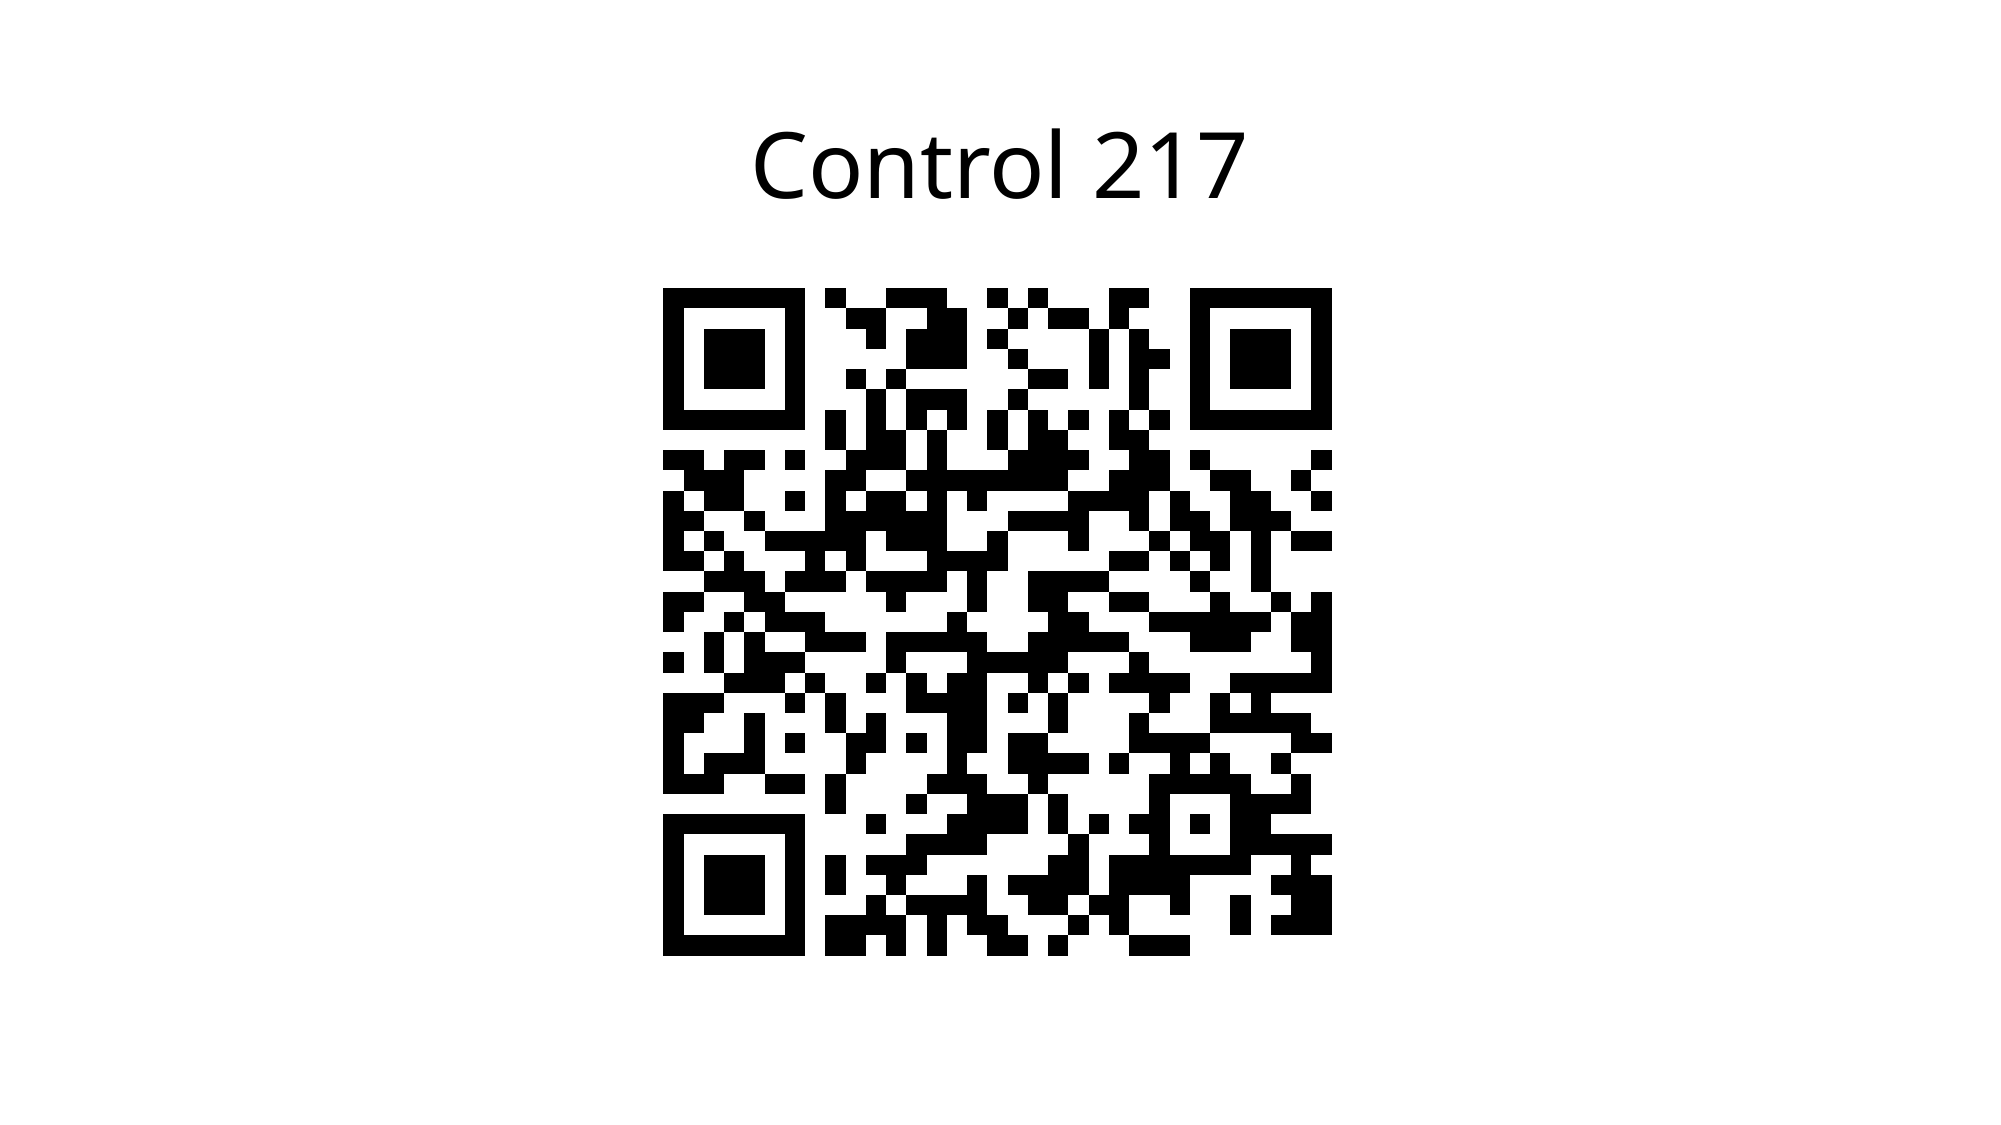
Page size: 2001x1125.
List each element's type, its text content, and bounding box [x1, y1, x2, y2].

title Control 217 [137, 59, 1863, 278]
picture [595, 220, 1405, 1029]
